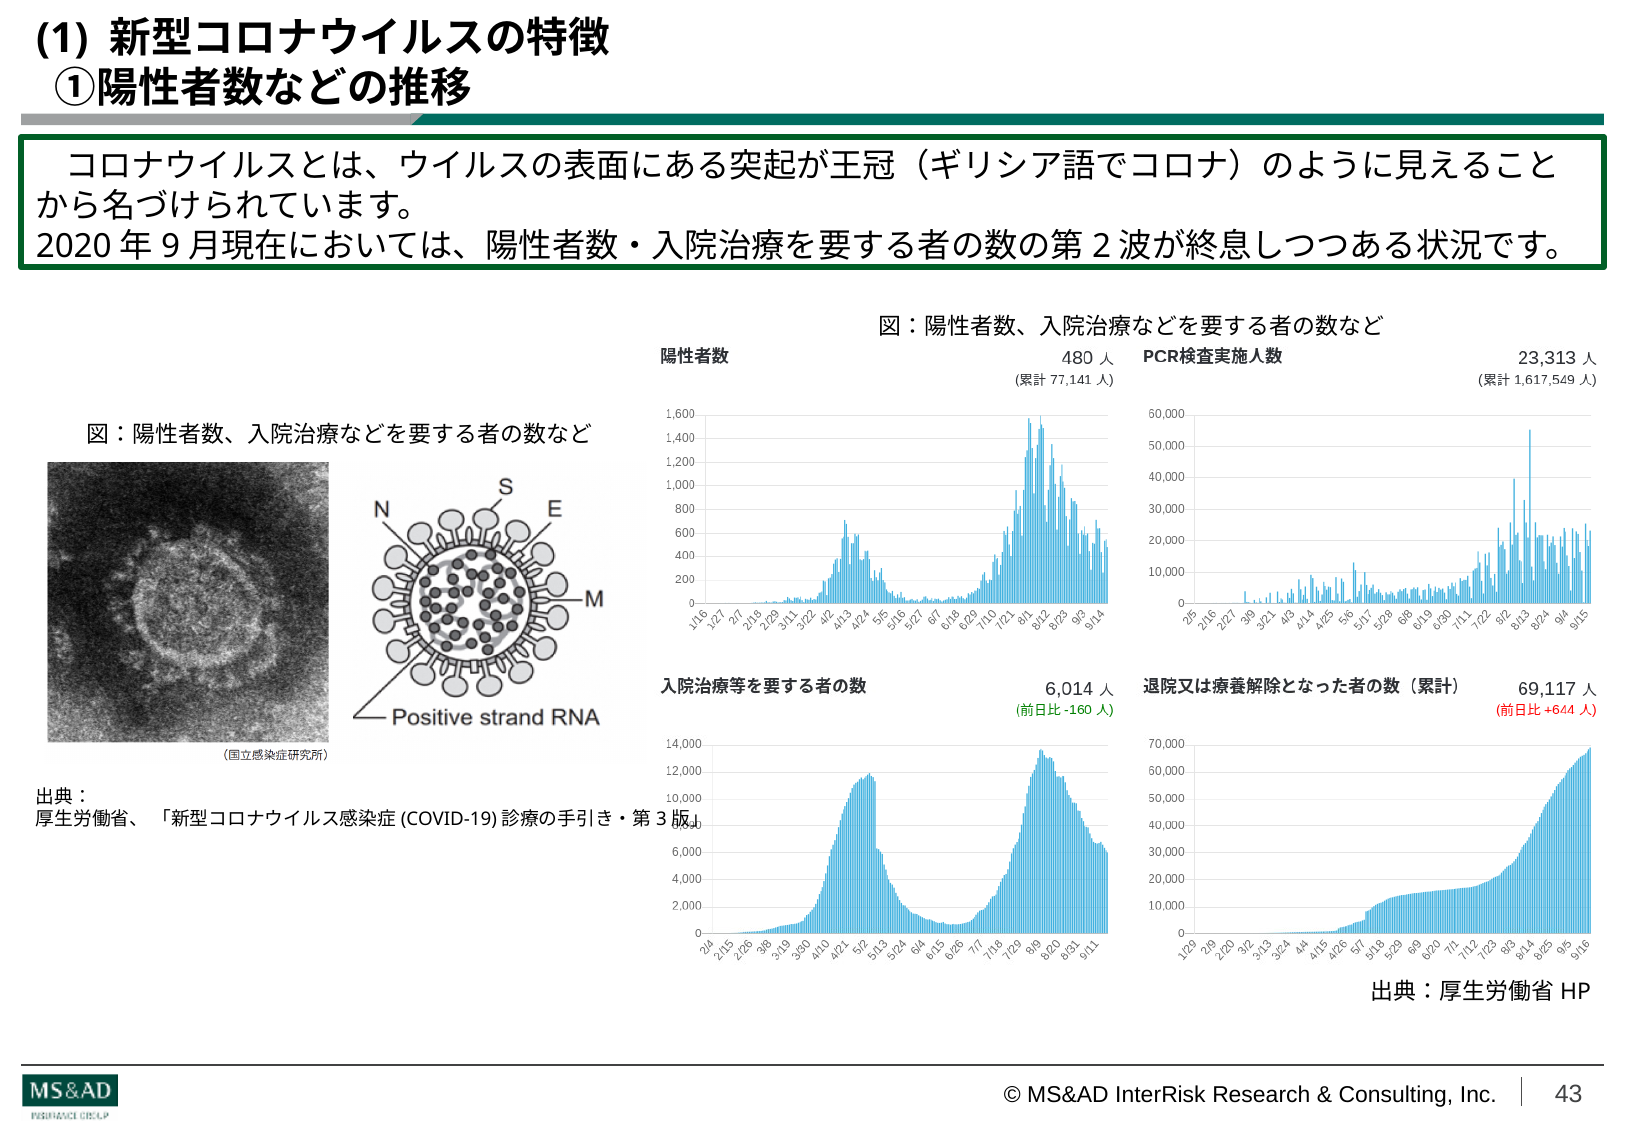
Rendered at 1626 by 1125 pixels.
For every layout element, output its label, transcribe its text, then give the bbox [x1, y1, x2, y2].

text_box 出典：厚生労働省HP [1355, 967, 1625, 1013]
text_box 出典： 厚生労働省、 「新型コロナウイルス感染症(COVID-19)診療の手引き・第3版」 [21, 784, 631, 830]
picture [21, 1073, 118, 1121]
text_box コロナウイルスとは、ウイルスの表面にある突起が王冠（ギリシア語でコロナ）のように見えることから名づけられています。 2020年9月現在においては、陽性者数・入院治療を要する者の数の第2波が終息しつつある状況です。 [19, 135, 1606, 269]
picture [44, 340, 1609, 976]
text_box 図：陽性者数、入院治療などを要する者の数など [91, 411, 588, 457]
title (1) 新型コロナウイルスの特徴 ①陽性者数などの推移 [21, 19, 1604, 114]
text_box 図：陽性者数、入院治療などを要する者の数など [883, 302, 1380, 338]
text_box 43 [1539, 1070, 1616, 1118]
